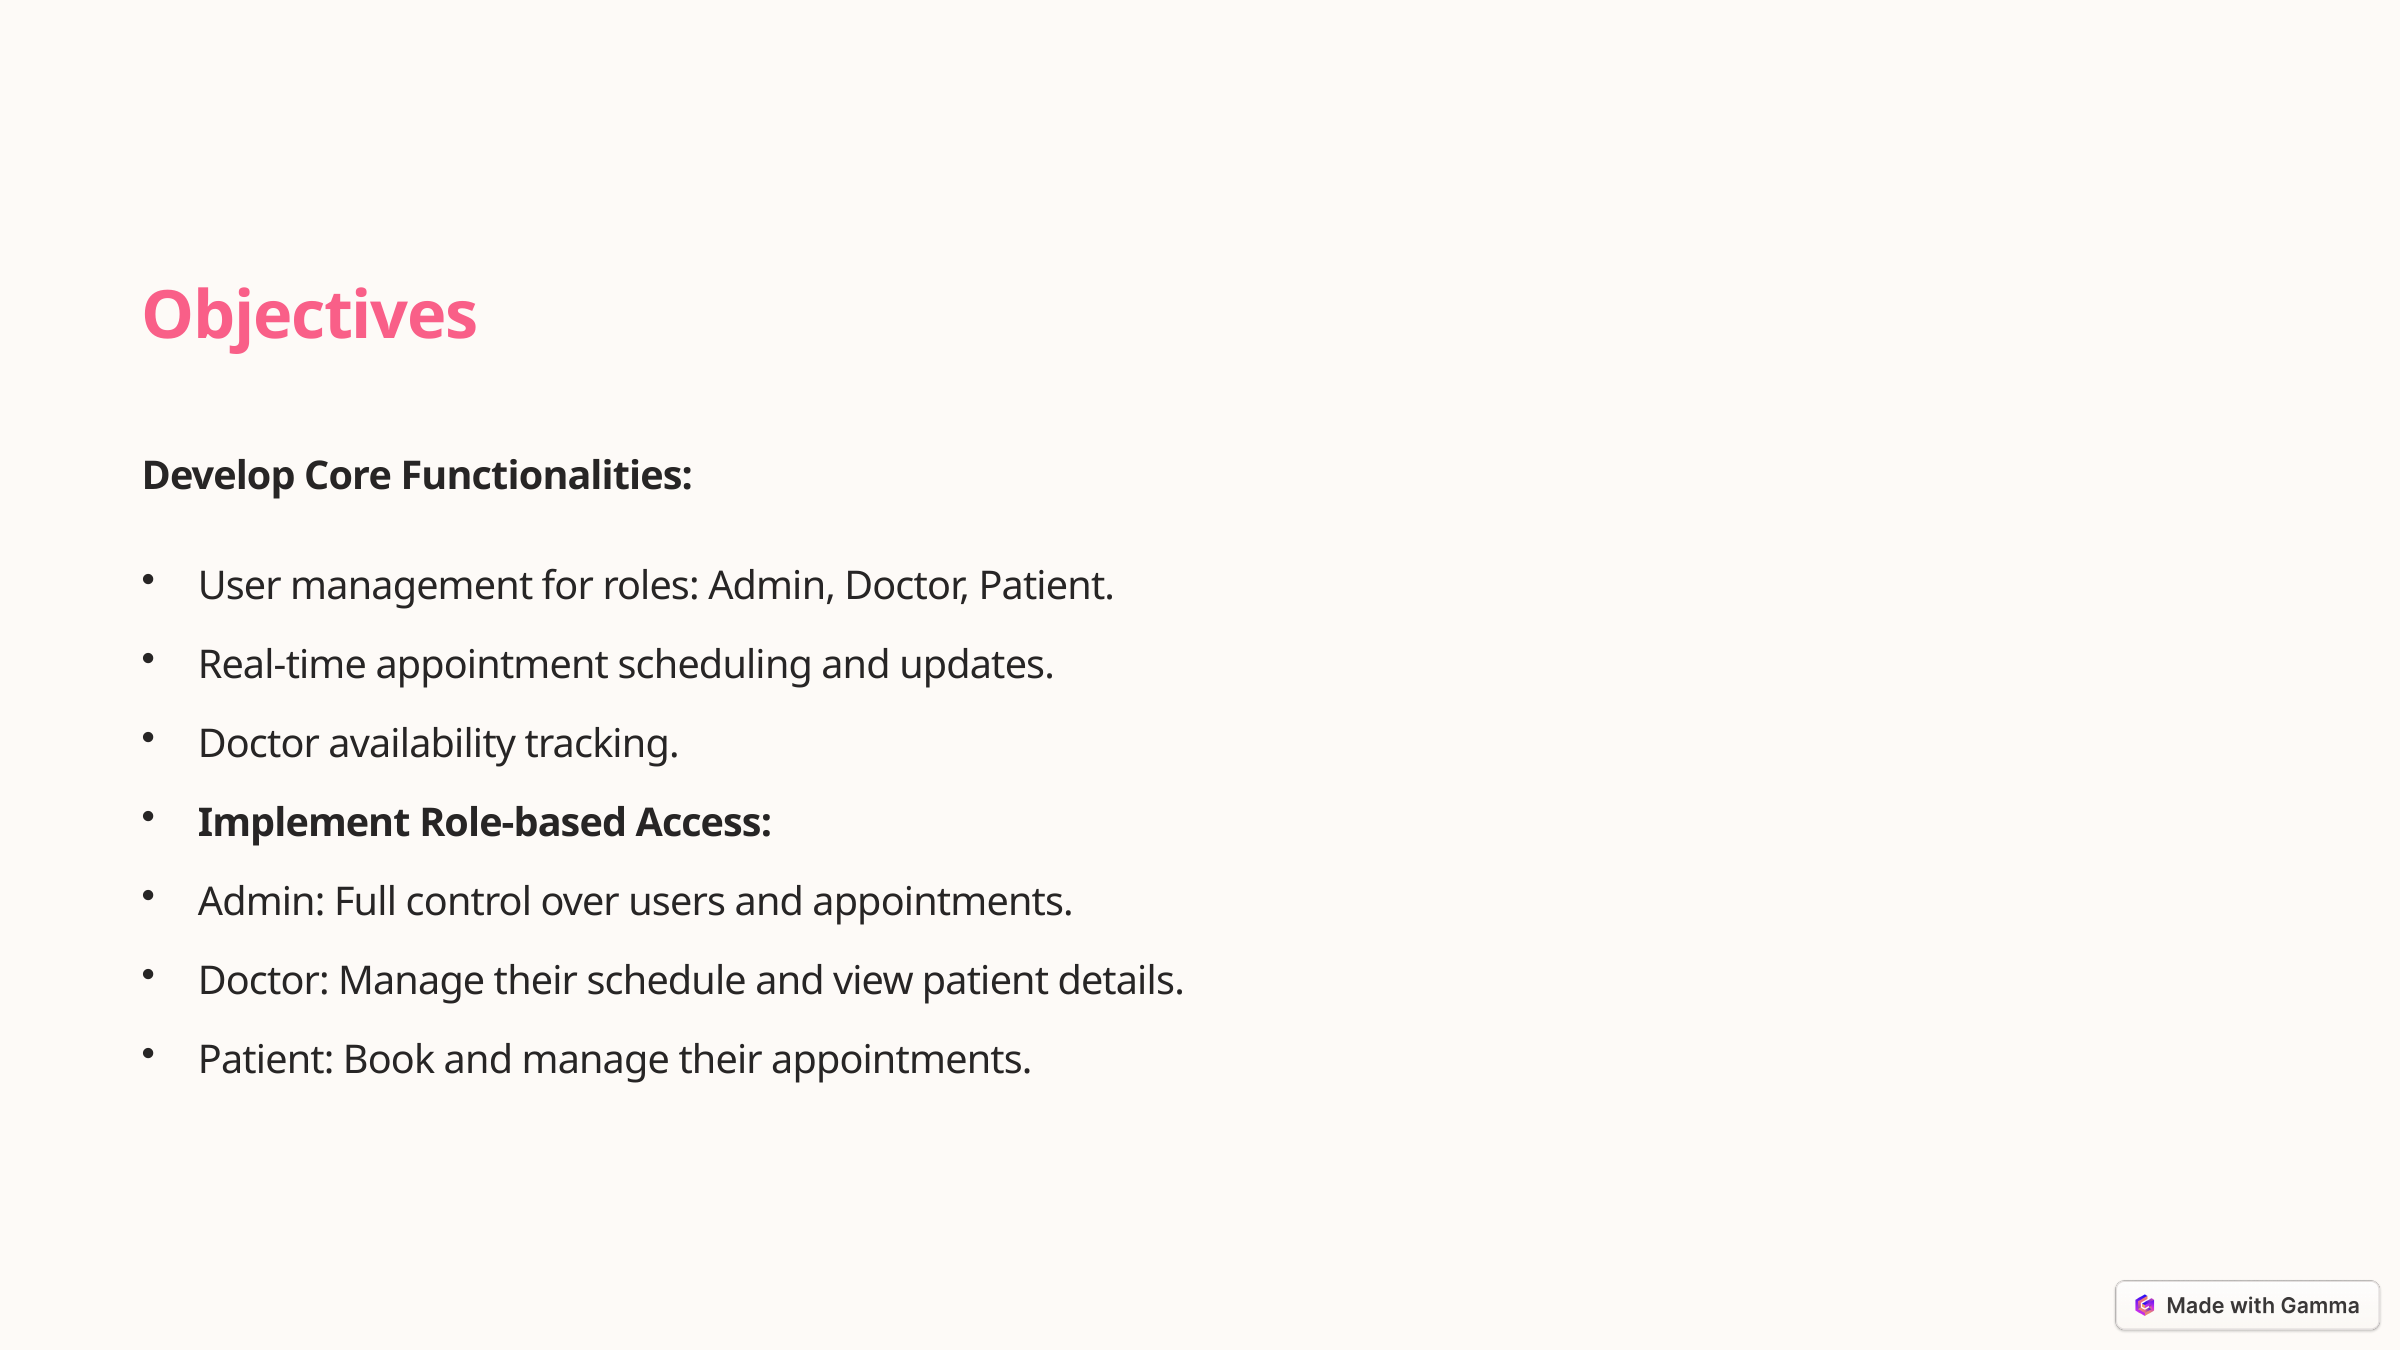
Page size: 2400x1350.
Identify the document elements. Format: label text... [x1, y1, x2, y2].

text_box Doctor availability tracking. [141, 701, 2259, 766]
text_box Patient: Book and manage their appointments. [141, 1016, 2259, 1082]
text_box Objectives [141, 268, 810, 352]
text_box Develop Core Functionalities: [141, 432, 2259, 498]
text_box Real-time appointment scheduling and updates. [141, 622, 2259, 687]
text_box Doctor: Manage their schedule and view patient details. [141, 937, 2259, 1003]
text_box Implement Role-based Access: [141, 779, 2259, 845]
text_box User management for roles: Admin, Doctor, Patient. [141, 543, 2259, 608]
text_box Admin: Full control over users and appointments. [141, 858, 2259, 924]
picture [2106, 1271, 2389, 1339]
